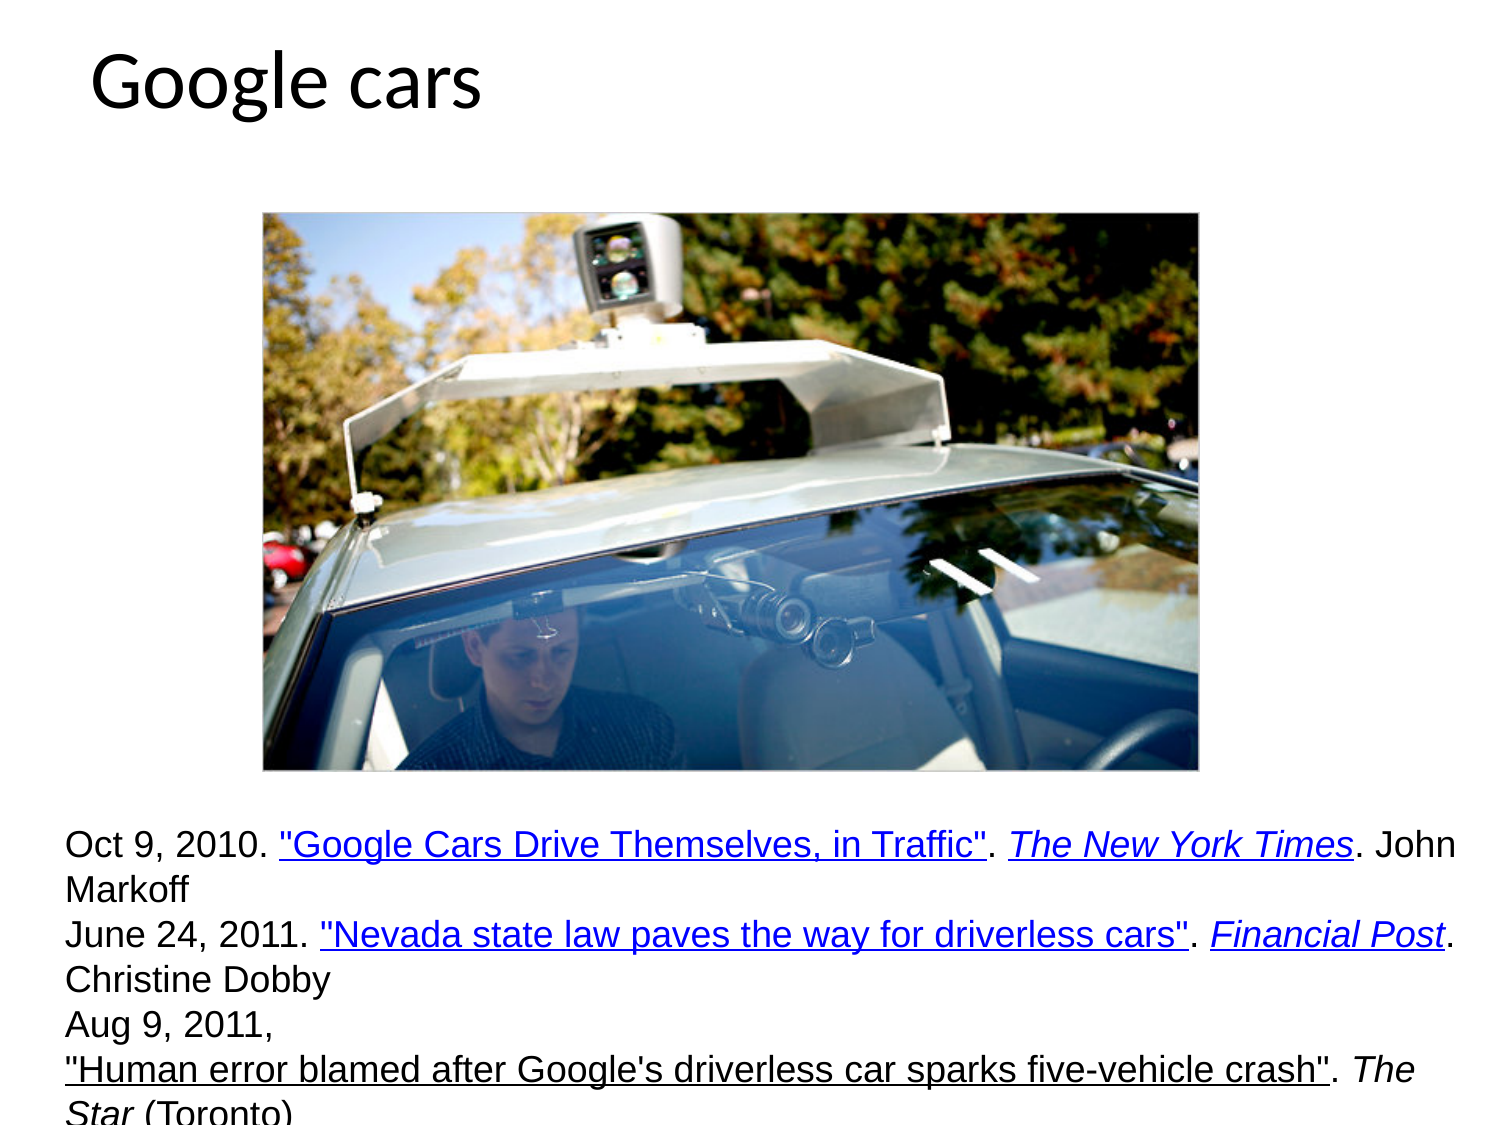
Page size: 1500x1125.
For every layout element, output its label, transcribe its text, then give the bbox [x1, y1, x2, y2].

picture [262, 212, 1201, 772]
title Google cars [74, 0, 1426, 151]
text_box Oct 9, 2010. "Google Cars Drive Themselves, in Traffic". The New York Times. John Markoff June 24, 2011. "Nevada state law paves the way for driverless cars". Financial Post. Christine Dobby Aug 9, 2011, "Human error blamed after Google's driverless car sparks five-vehicle crash". The Star (Toronto) [49, 812, 1475, 1125]
